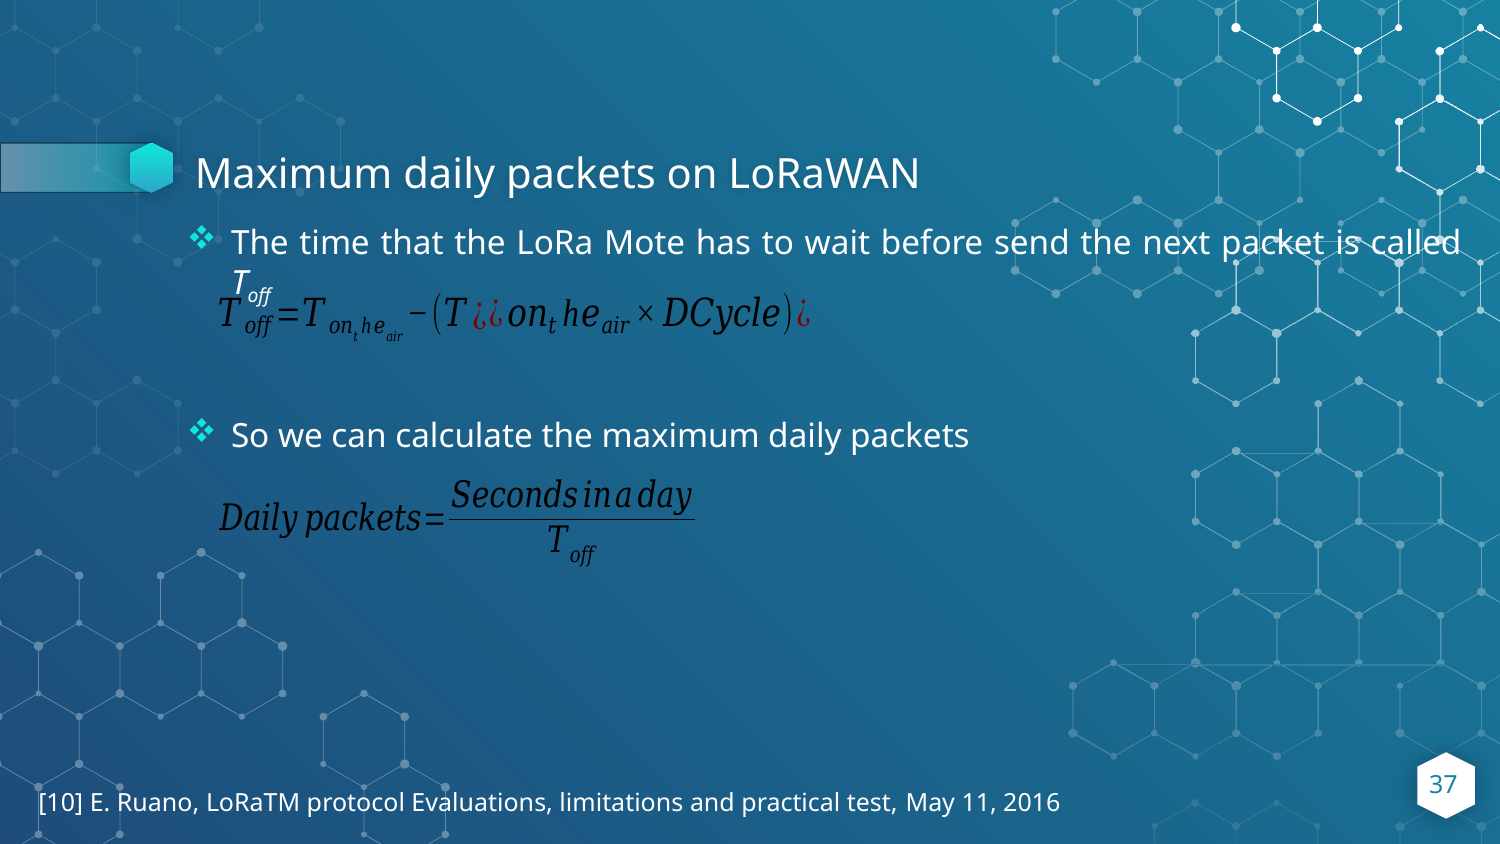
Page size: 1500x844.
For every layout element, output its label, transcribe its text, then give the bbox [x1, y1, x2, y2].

title Maximum daily packets on LoRaWAN [194, 145, 1500, 204]
text_box [10] E. Ruano, LoRaTM protocol Evaluations, limitations and practical test, May 11, 2016 [23, 778, 1279, 824]
slide_number 37 [1414, 752, 1473, 819]
text_box So we can calculate the maximum daily packets [186, 414, 1464, 481]
text_box The time that the LoRa Mote has to wait before send the next packet is called Toff [186, 221, 1464, 271]
